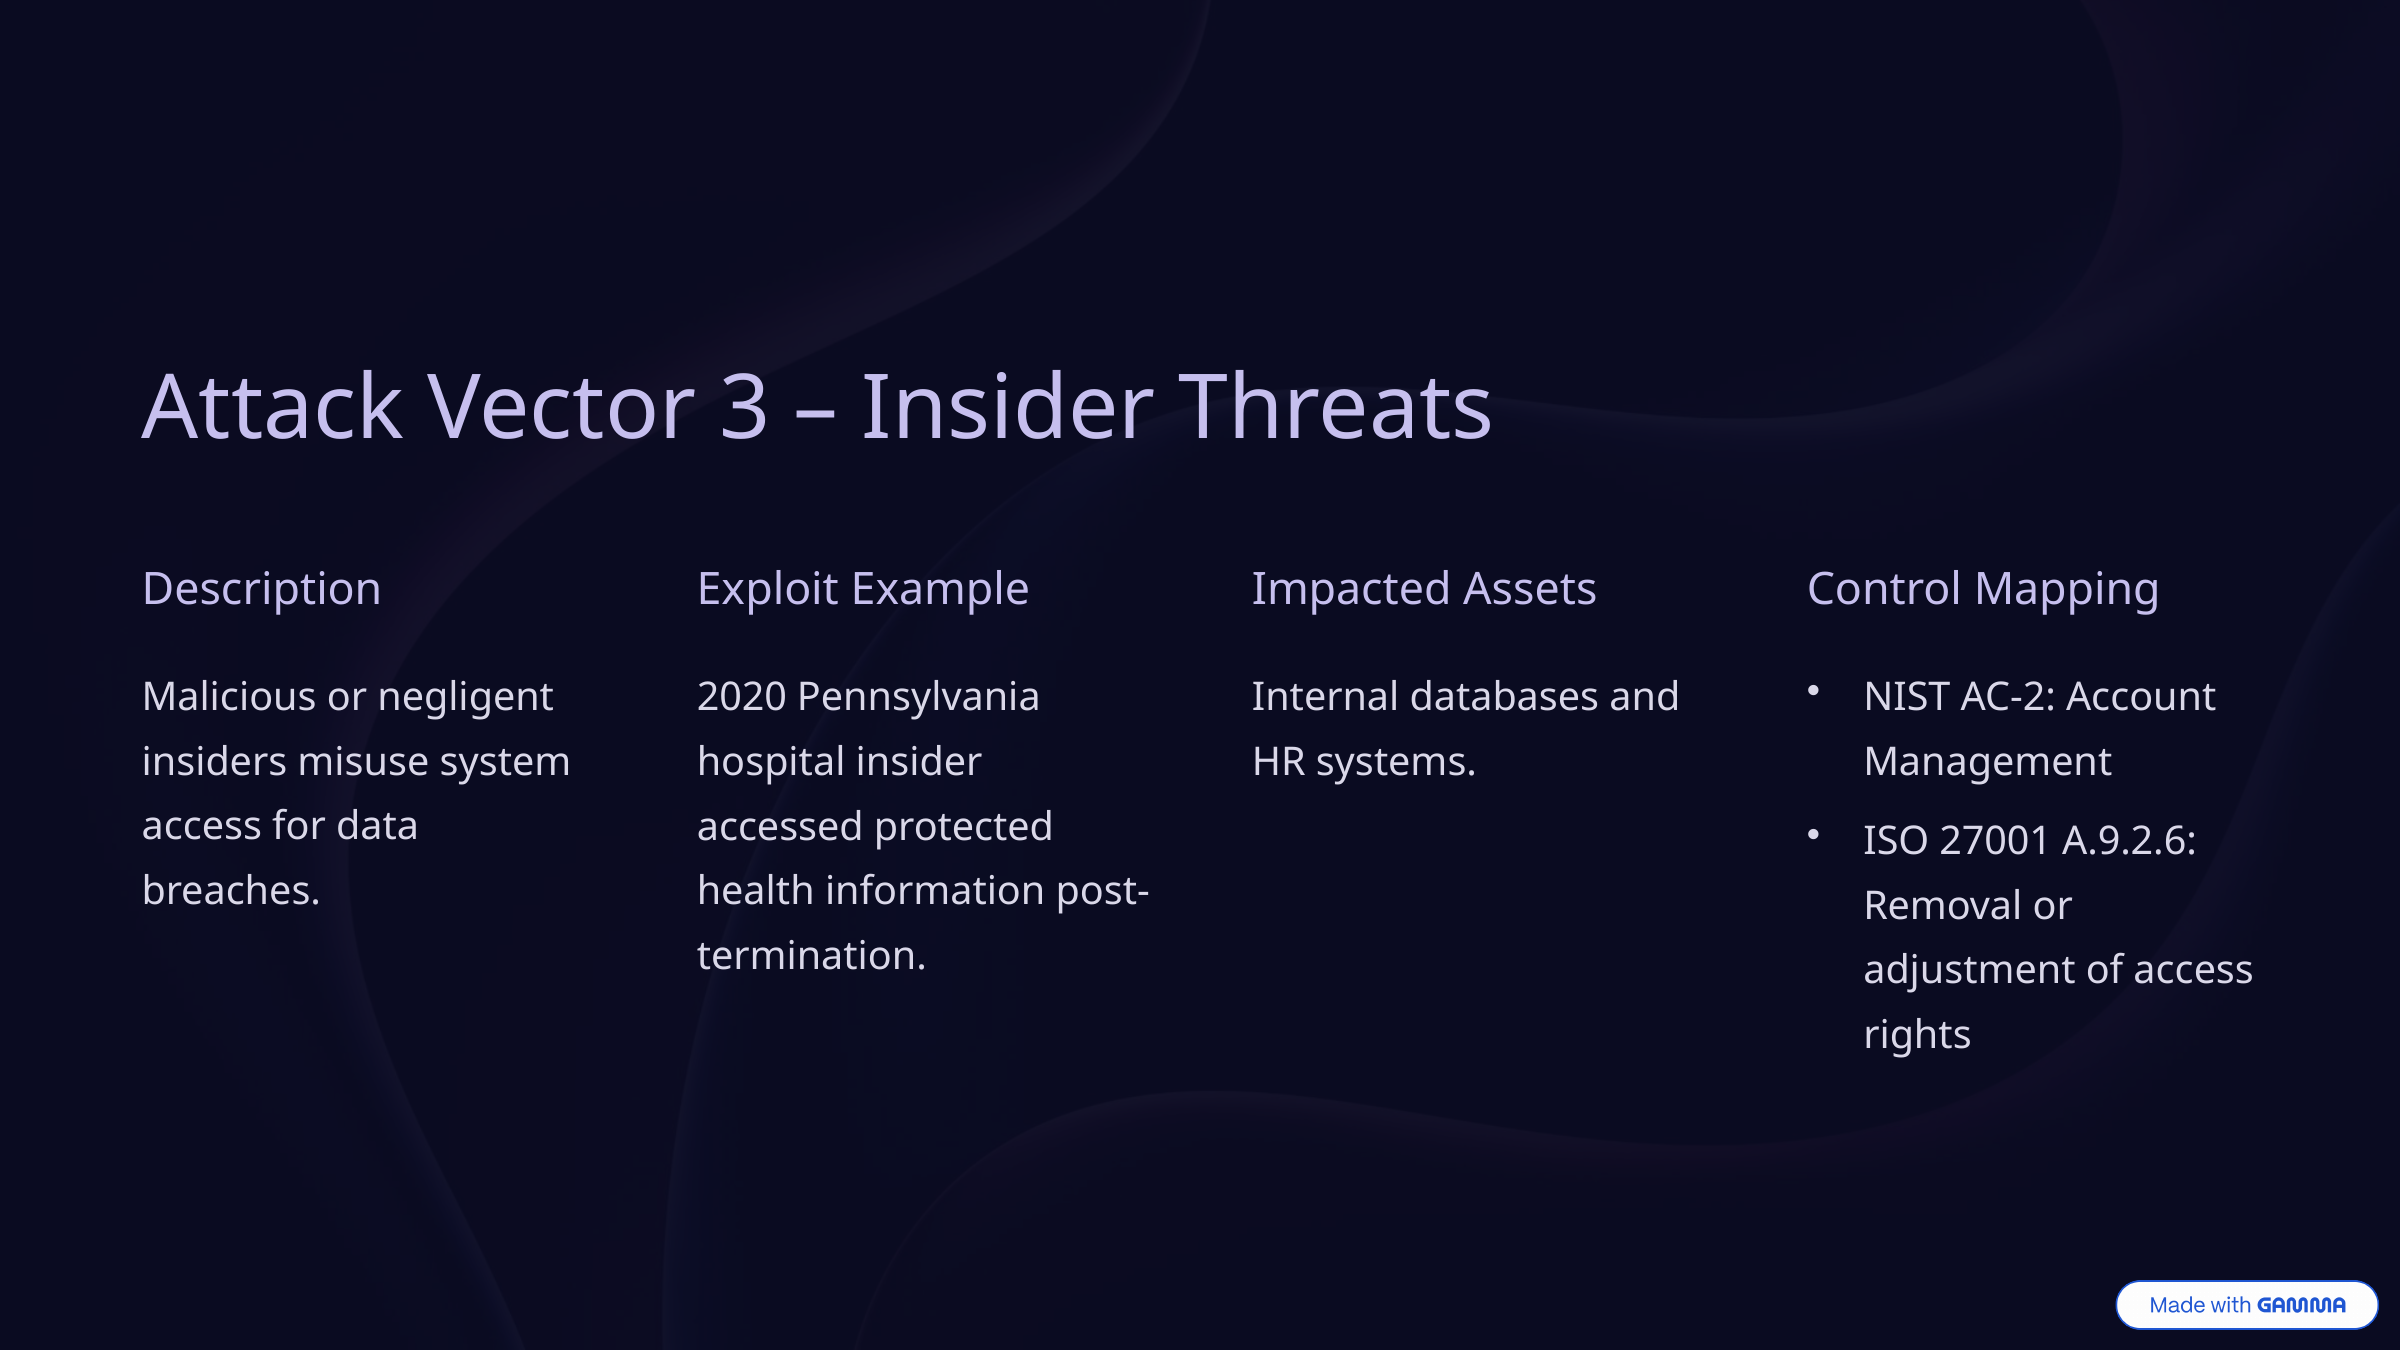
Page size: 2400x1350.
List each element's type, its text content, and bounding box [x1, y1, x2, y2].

text_box Exploit Example [696, 557, 1147, 614]
text_box ISO 27001 A.9.2.6: Removal or adjustment of access rights [1806, 797, 2262, 993]
picture [2106, 1271, 2389, 1339]
text_box Description [141, 557, 592, 614]
text_box Impacted Assets [1251, 557, 1702, 614]
text_box NIST AC-2: Account Management [1806, 654, 2262, 784]
text_box Malicious or negligent insiders misuse system access for data breaches. [141, 653, 597, 849]
text_box Attack Vector 3 – Insider Threats [141, 343, 1610, 457]
text_box Internal databases and HR systems. [1251, 654, 1707, 784]
text_box 2020 Pennsylvania hospital insider accessed protected health information post-termination. [696, 654, 1152, 914]
text_box Control Mapping [1806, 557, 2257, 614]
